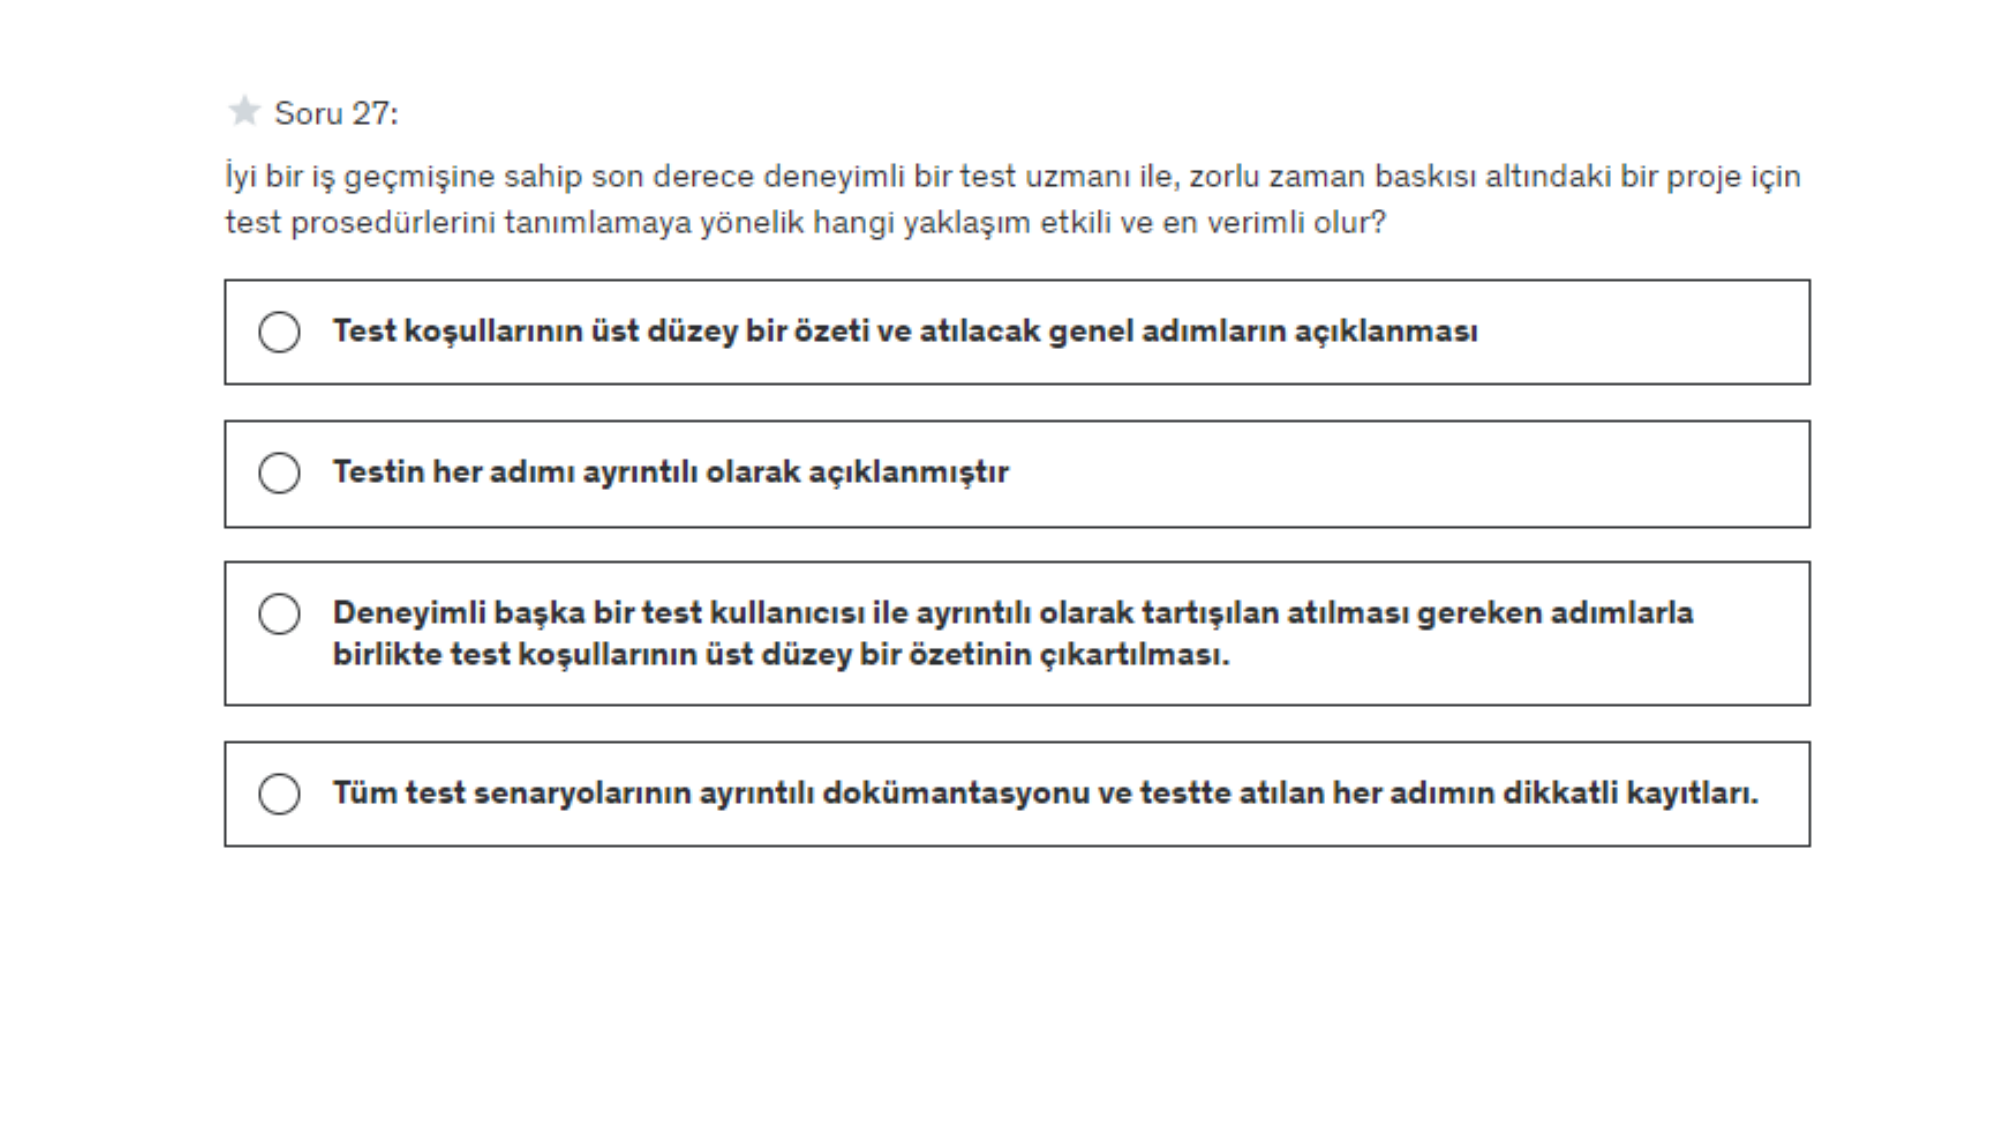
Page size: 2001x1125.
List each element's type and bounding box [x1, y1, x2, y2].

list [174, 81, 1844, 871]
